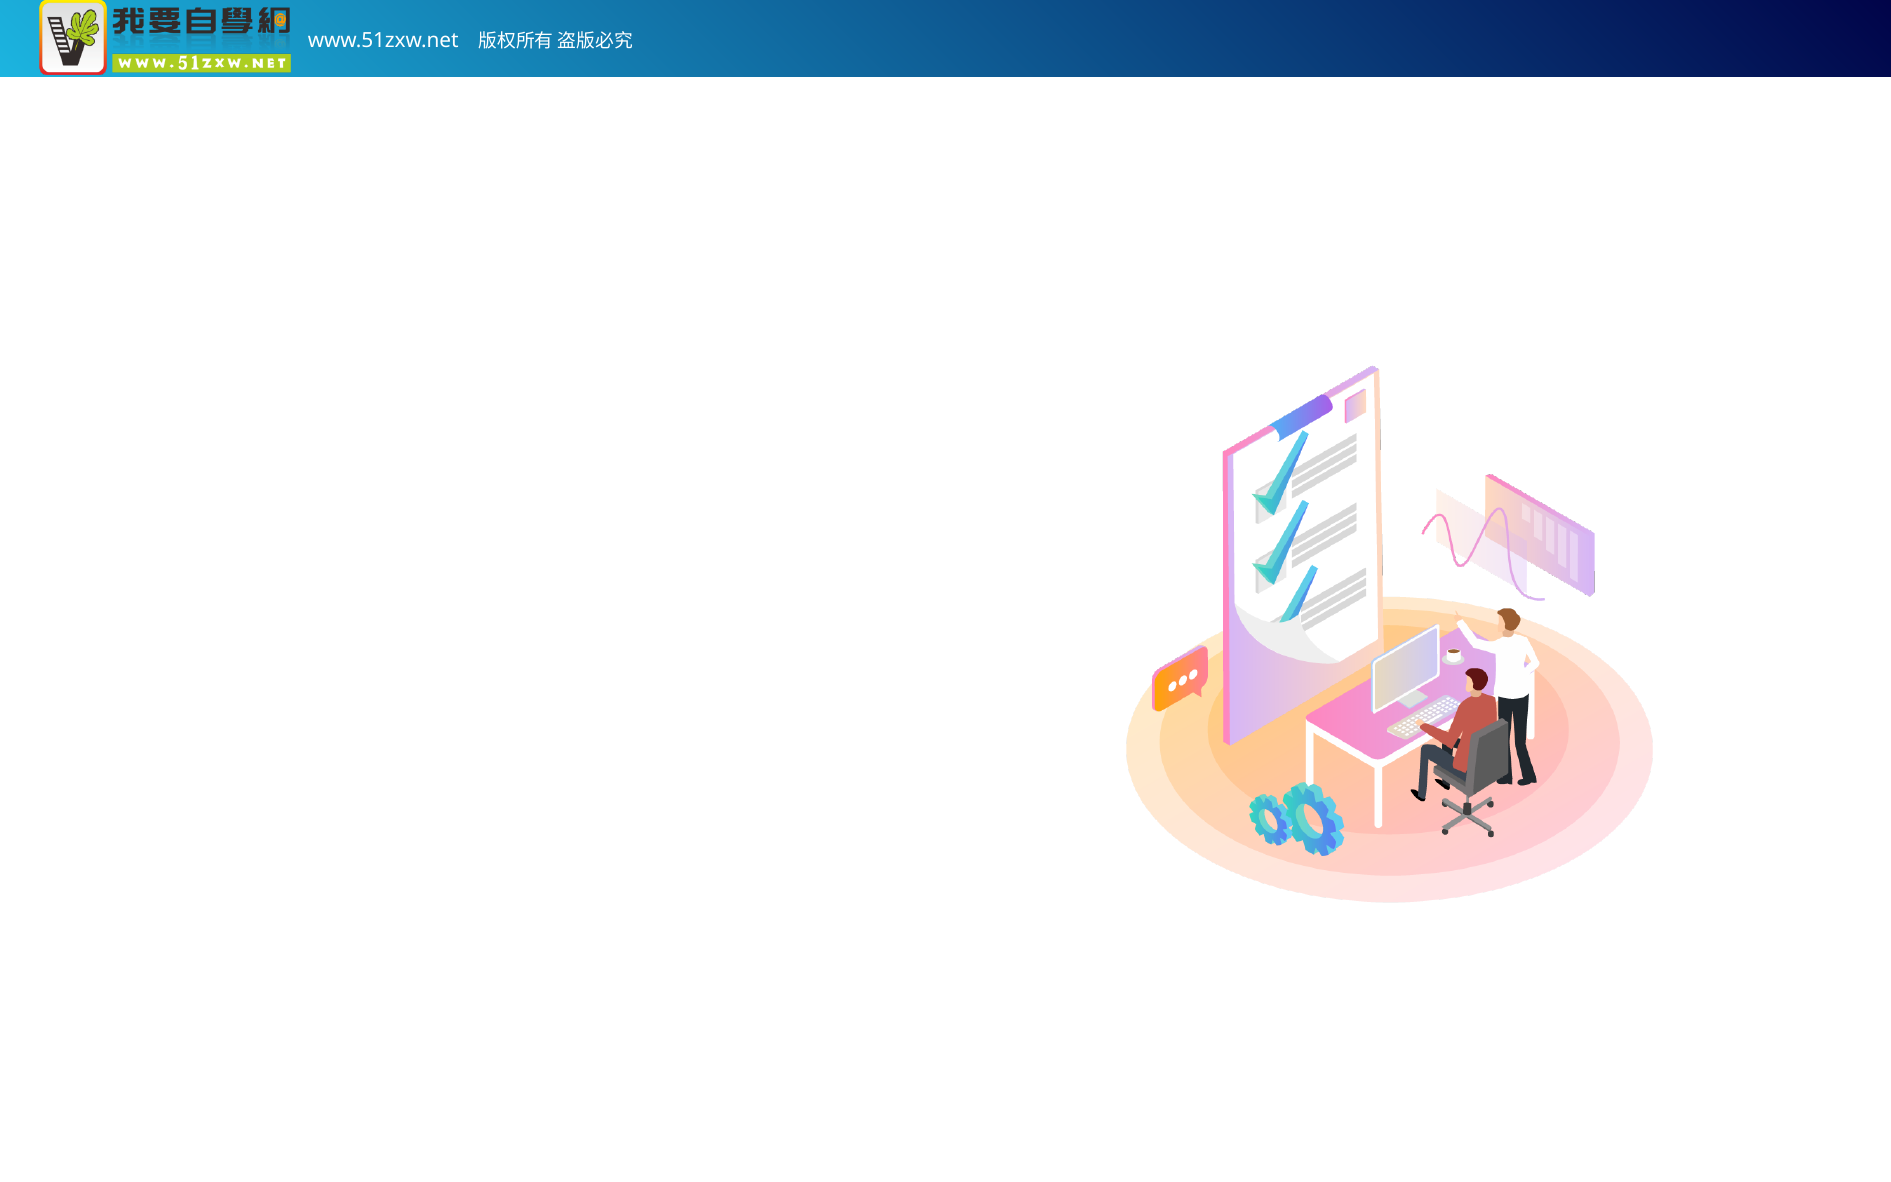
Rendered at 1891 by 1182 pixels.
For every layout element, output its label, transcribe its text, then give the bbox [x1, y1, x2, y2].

picture [39, 0, 291, 75]
text_box www.51zxw.net 版权所有 盗版必究 [291, 11, 858, 59]
text_box [0, 0, 1891, 78]
picture [1023, 230, 1681, 951]
